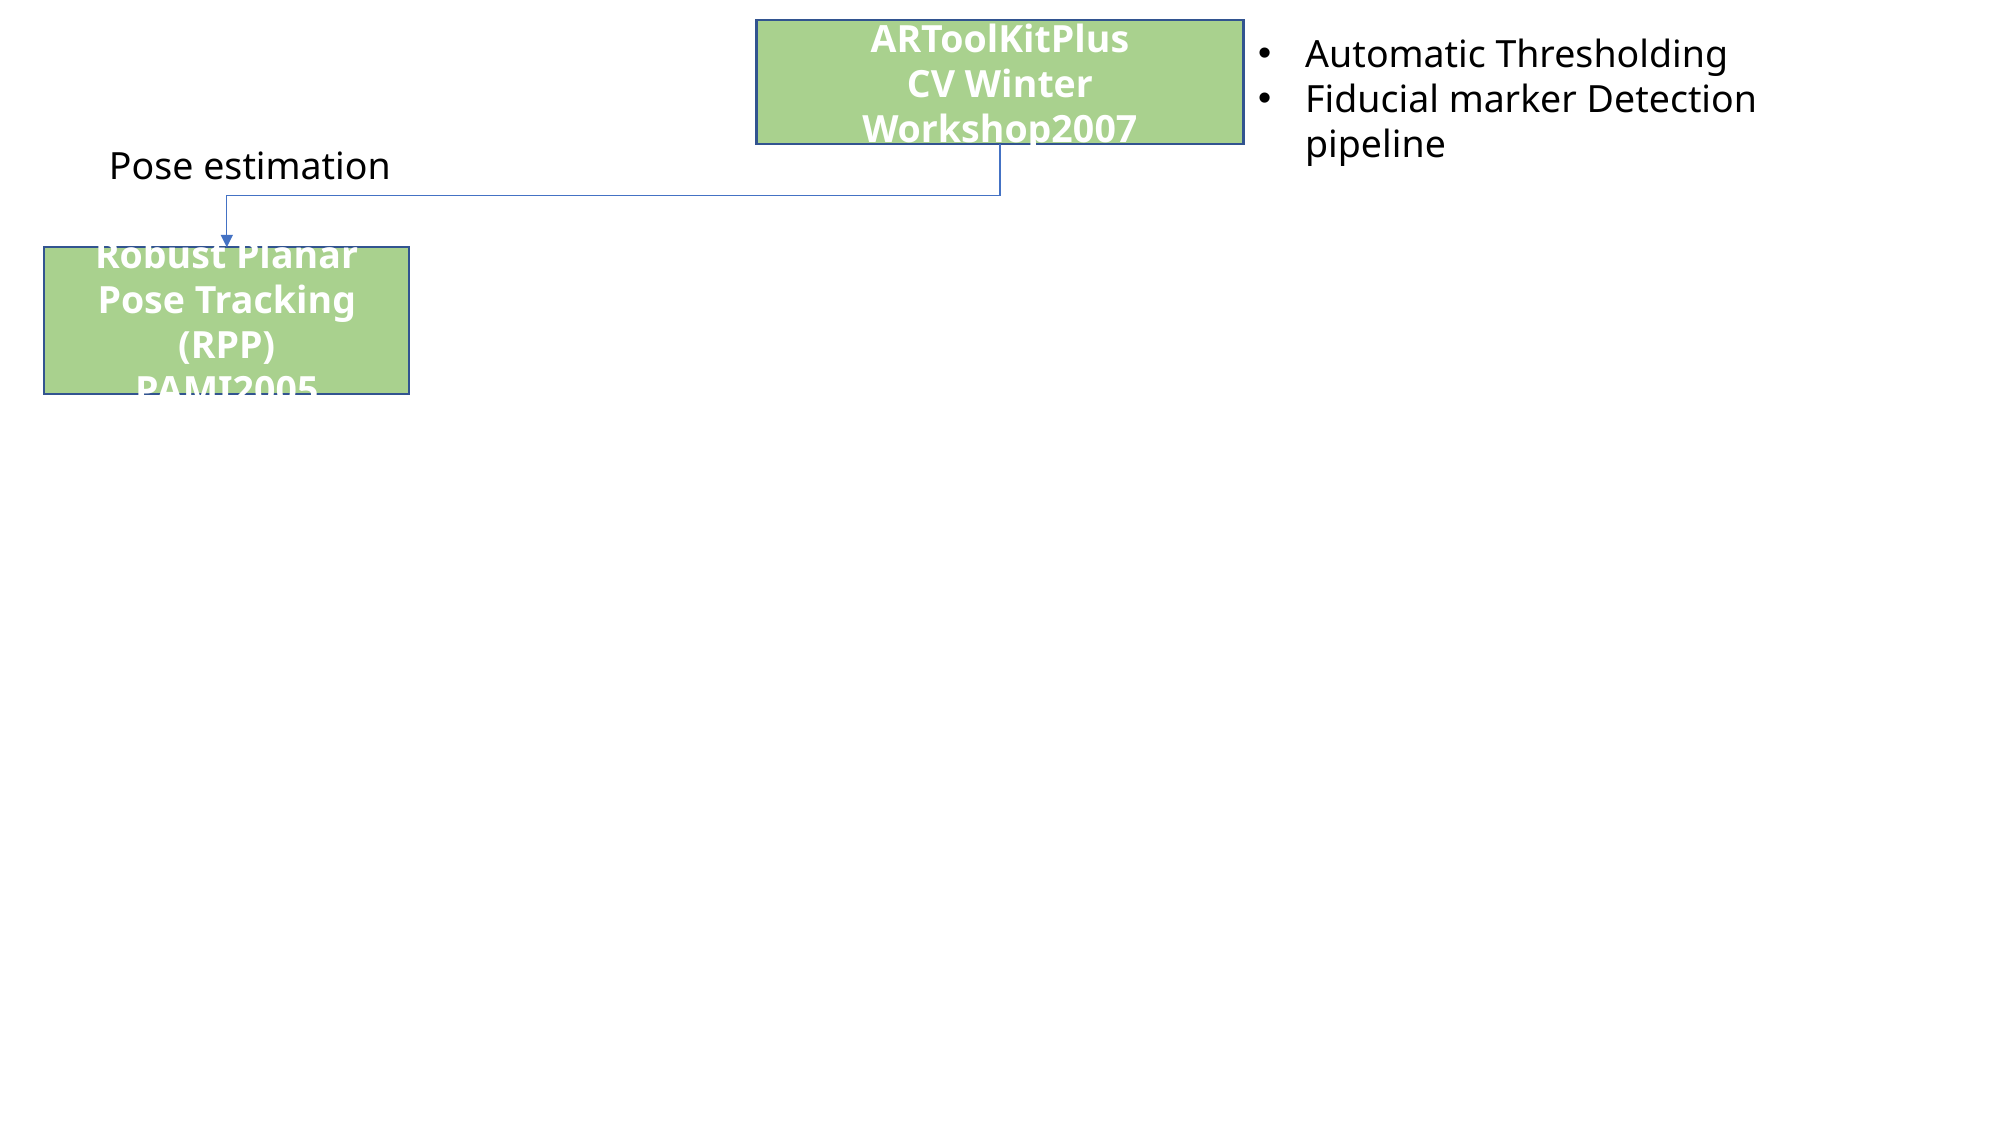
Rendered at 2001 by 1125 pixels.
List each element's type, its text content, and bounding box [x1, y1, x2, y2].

text_box Pose estimation [94, 135, 561, 195]
text_box Automatic Thresholding Fiducial marker Detection pipeline [1243, 22, 1889, 173]
text_box Robust Planar Pose Tracking (RPP) PAMI2005 [43, 246, 410, 395]
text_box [561, 0, 665, 583]
text_box ARToolKitPlus CV Winter Workshop2007 [755, 19, 1245, 145]
